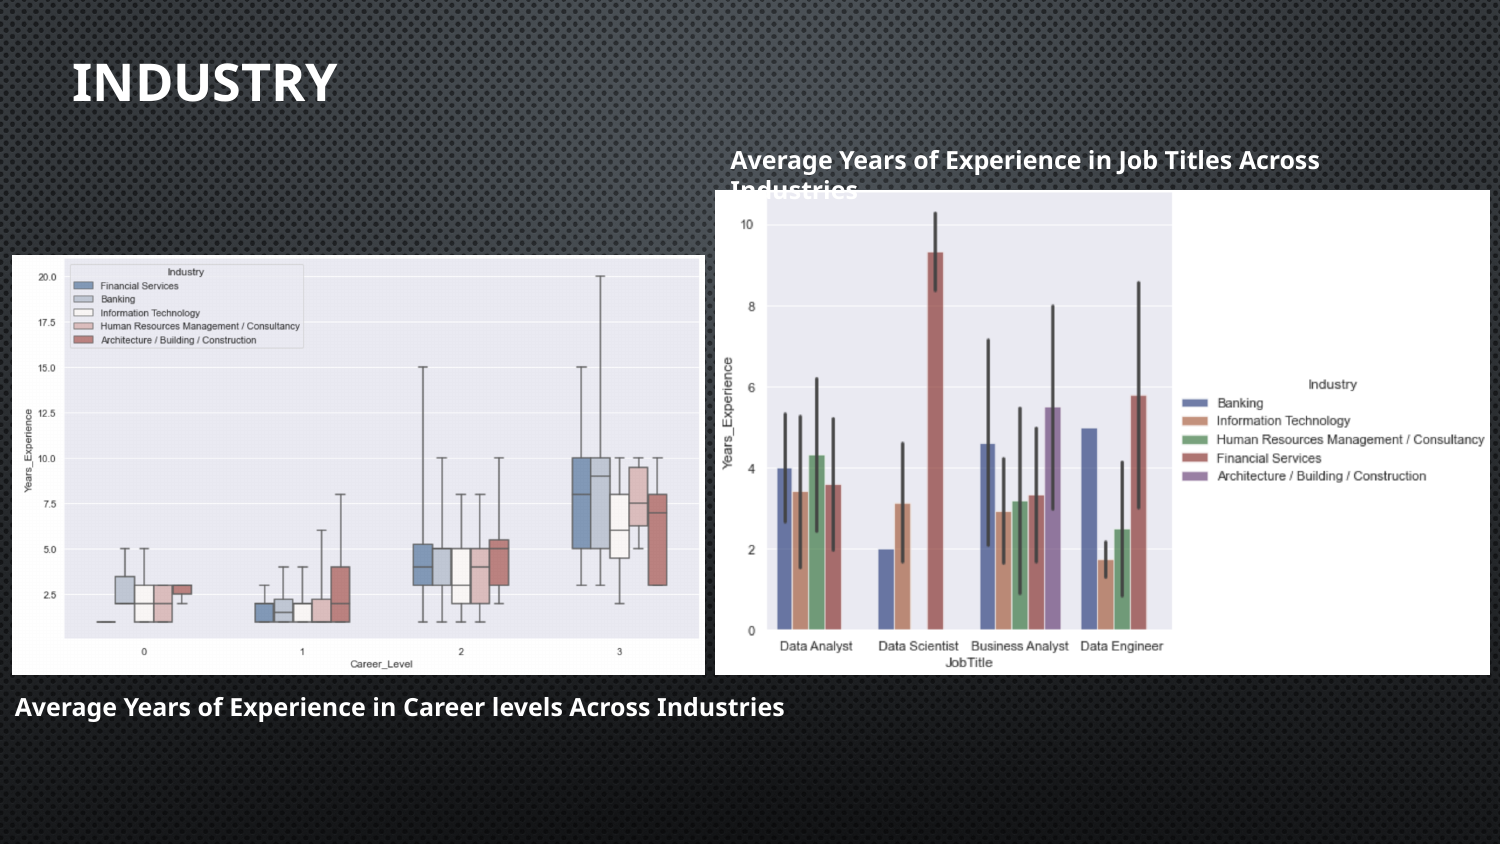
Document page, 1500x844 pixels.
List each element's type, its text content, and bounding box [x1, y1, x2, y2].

picture [0, 0, 1500, 844]
text_box Average Years of Experience in Career levels Across Industries [0, 676, 810, 763]
title INDUSTRY [0, 19, 465, 142]
text_box Average Years of Experience in Job Titles Across Industries [715, 129, 1453, 189]
